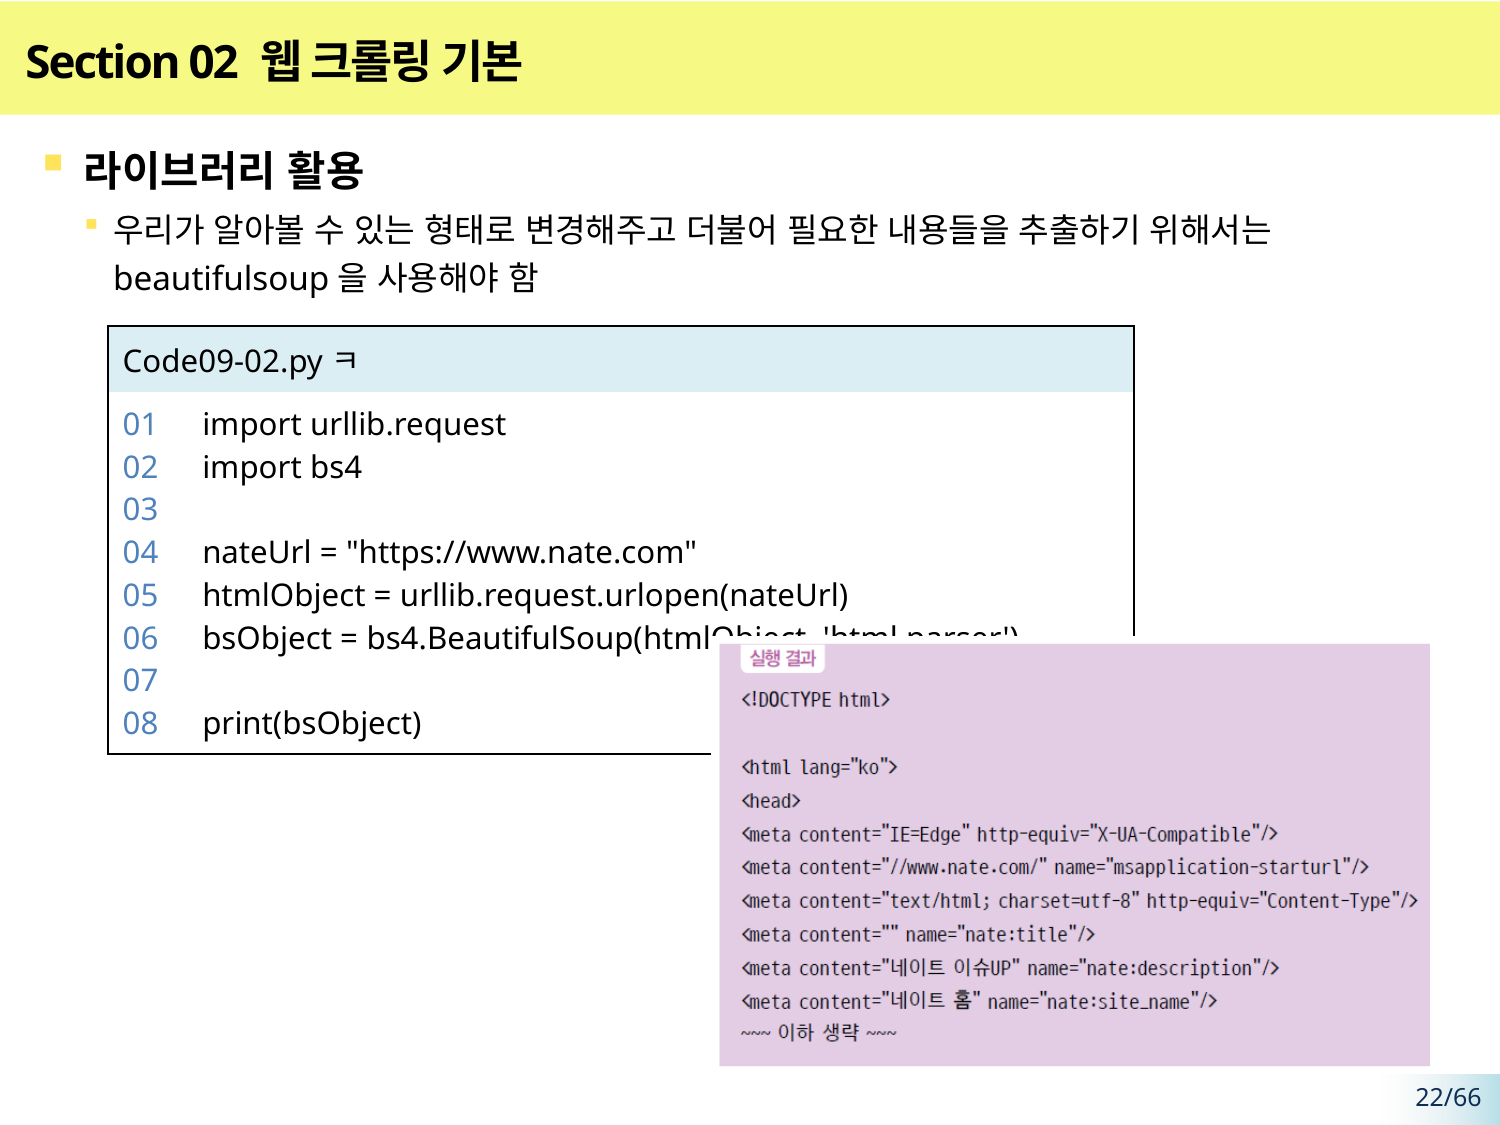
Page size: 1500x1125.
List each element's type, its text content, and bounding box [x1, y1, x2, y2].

picture [711, 636, 1430, 1073]
list 라이브러리 활용 우리가 알아볼 수 있는 형태로 변경해주고 더불어 필요한 내용들을 추출하기 위해서는 beautifulsoup을 사용해야 함 [10, 126, 1481, 1057]
table_cell 01 02 03 04 05 06 07 08 [109, 392, 187, 753]
title Section 02 웹 크롤링 기본 [10, 21, 1288, 99]
table_header Code09-02.pyㅋ [109, 327, 1133, 392]
table_cell import urllib.request import bs4 nateUrl = "https://www.nate.com" htmlObject = urllib.request.urlopen(nateUrl) bsObject = bs4.BeautifulSoup(htmlObject, 'html.parser') print(bsObject) [187, 392, 1133, 753]
